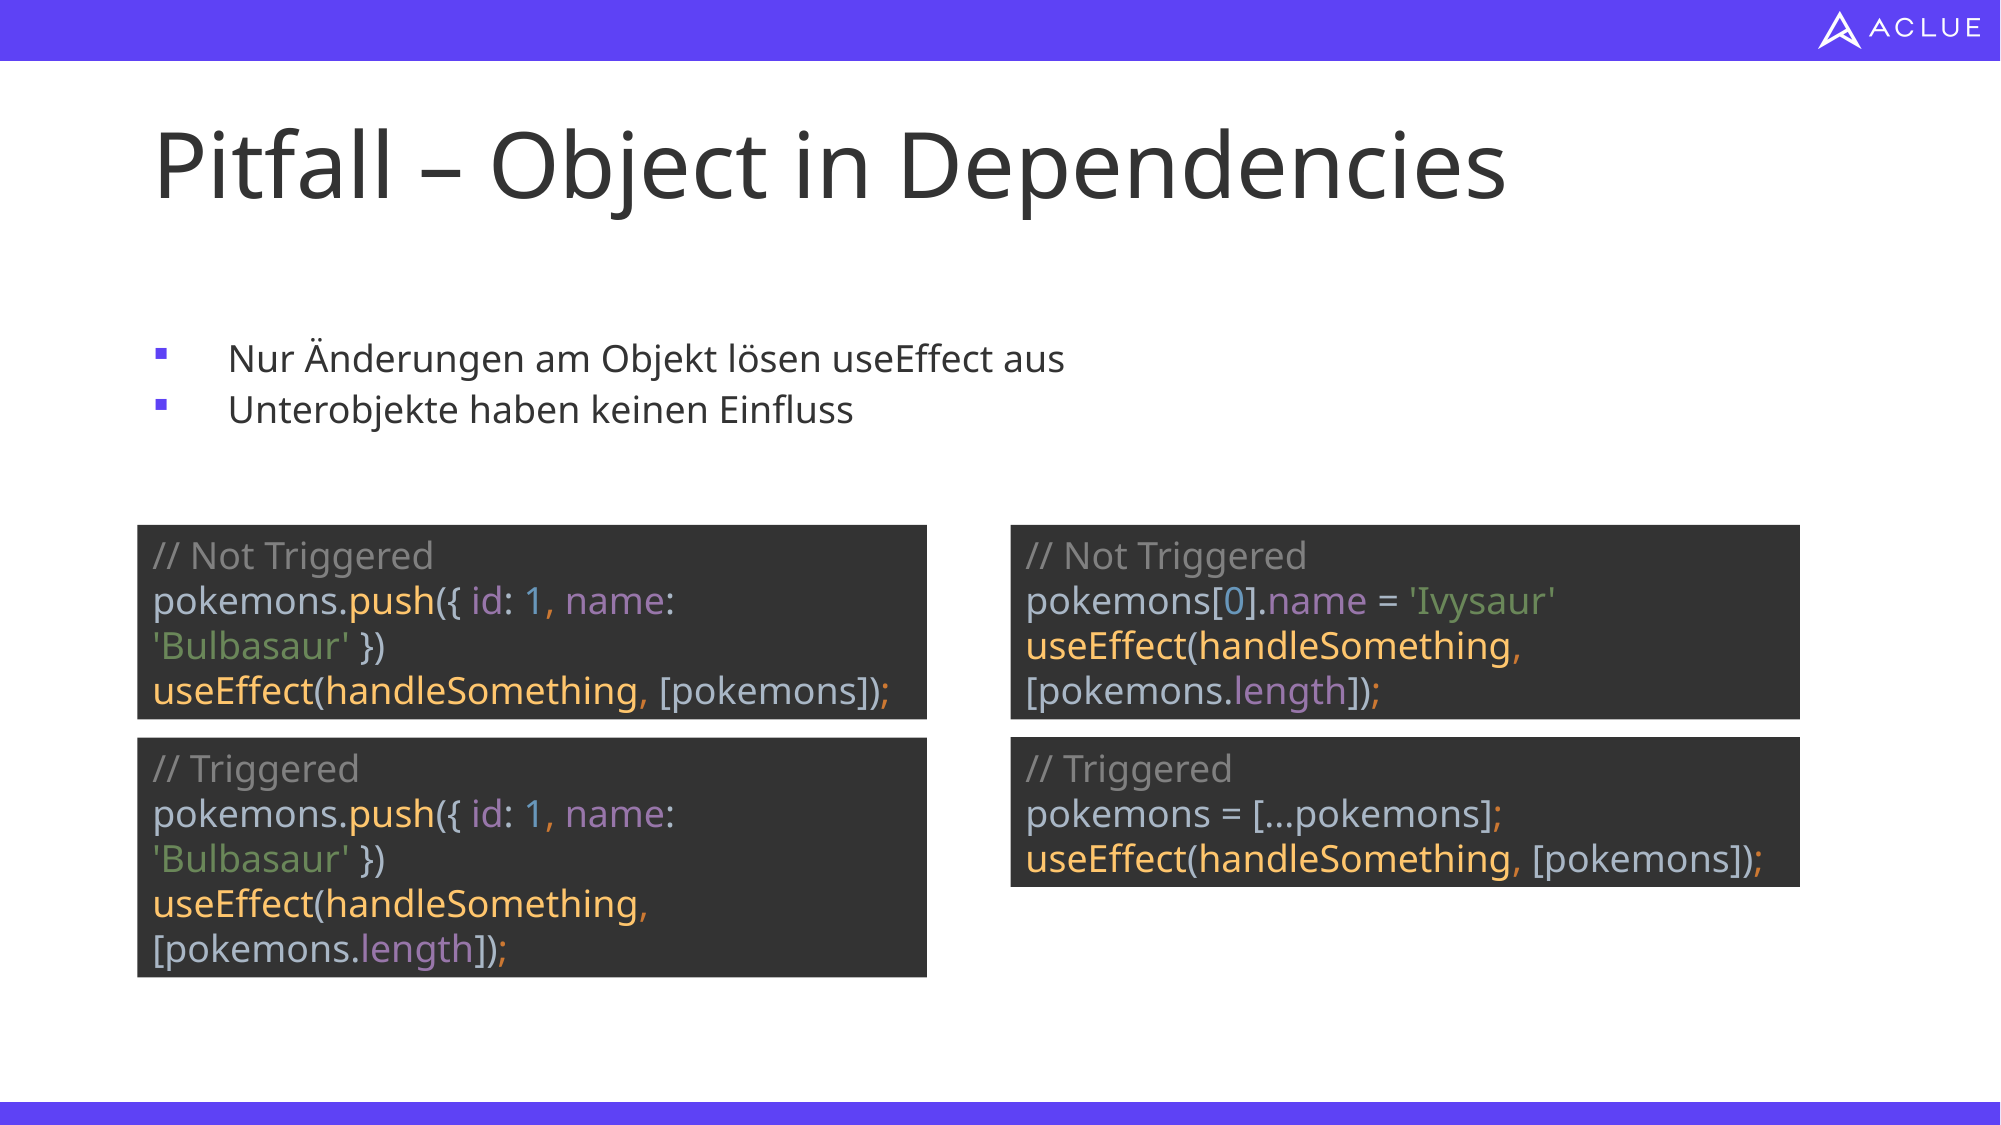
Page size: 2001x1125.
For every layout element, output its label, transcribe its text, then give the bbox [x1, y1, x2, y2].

text_box // Not Triggered pokemons[0].name = 'Ivysaur' useEffect(handleSomething, [pokemons.length]); [1010, 524, 1800, 720]
picture [1818, 11, 1980, 49]
text_box // Triggered pokemons.push({ id: 1, name: 'Bulbasaur' }) useEffect(handleSomething, [pokemons.length]); [137, 737, 927, 978]
title Pitfall – Object in Dependencies [137, 59, 1863, 278]
text_box Nur Änderungen am Objekt lösen useEffect aus Unterobjekte haben keinen Einfluss [137, 333, 1217, 449]
text_box // Triggered pokemons = [...pokemons]; useEffect(handleSomething, [pokemons]); [1010, 737, 1800, 887]
text_box // Not Triggered pokemons.push({ id: 1, name: 'Bulbasaur' }) useEffect(handleSomething, [pokemons]); [137, 524, 927, 720]
